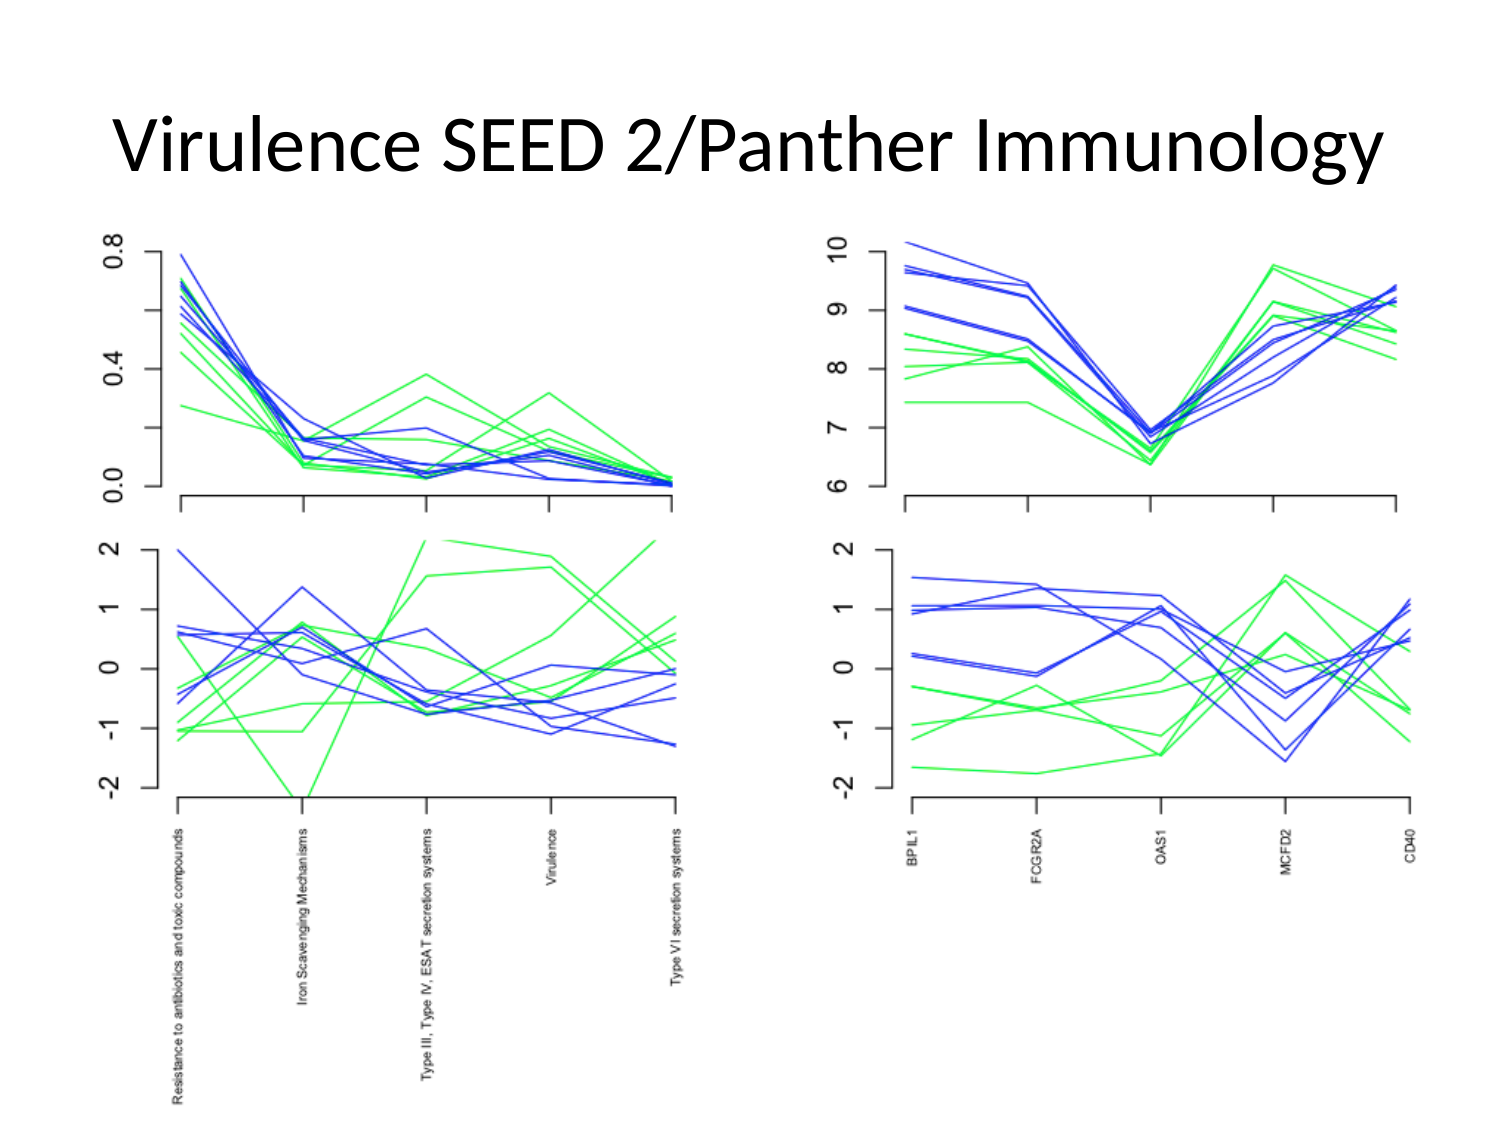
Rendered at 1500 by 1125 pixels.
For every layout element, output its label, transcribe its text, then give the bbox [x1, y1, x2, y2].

title Virulence SEED 2/Panther Immunology [75, 45, 1425, 233]
picture [86, 223, 1426, 1120]
